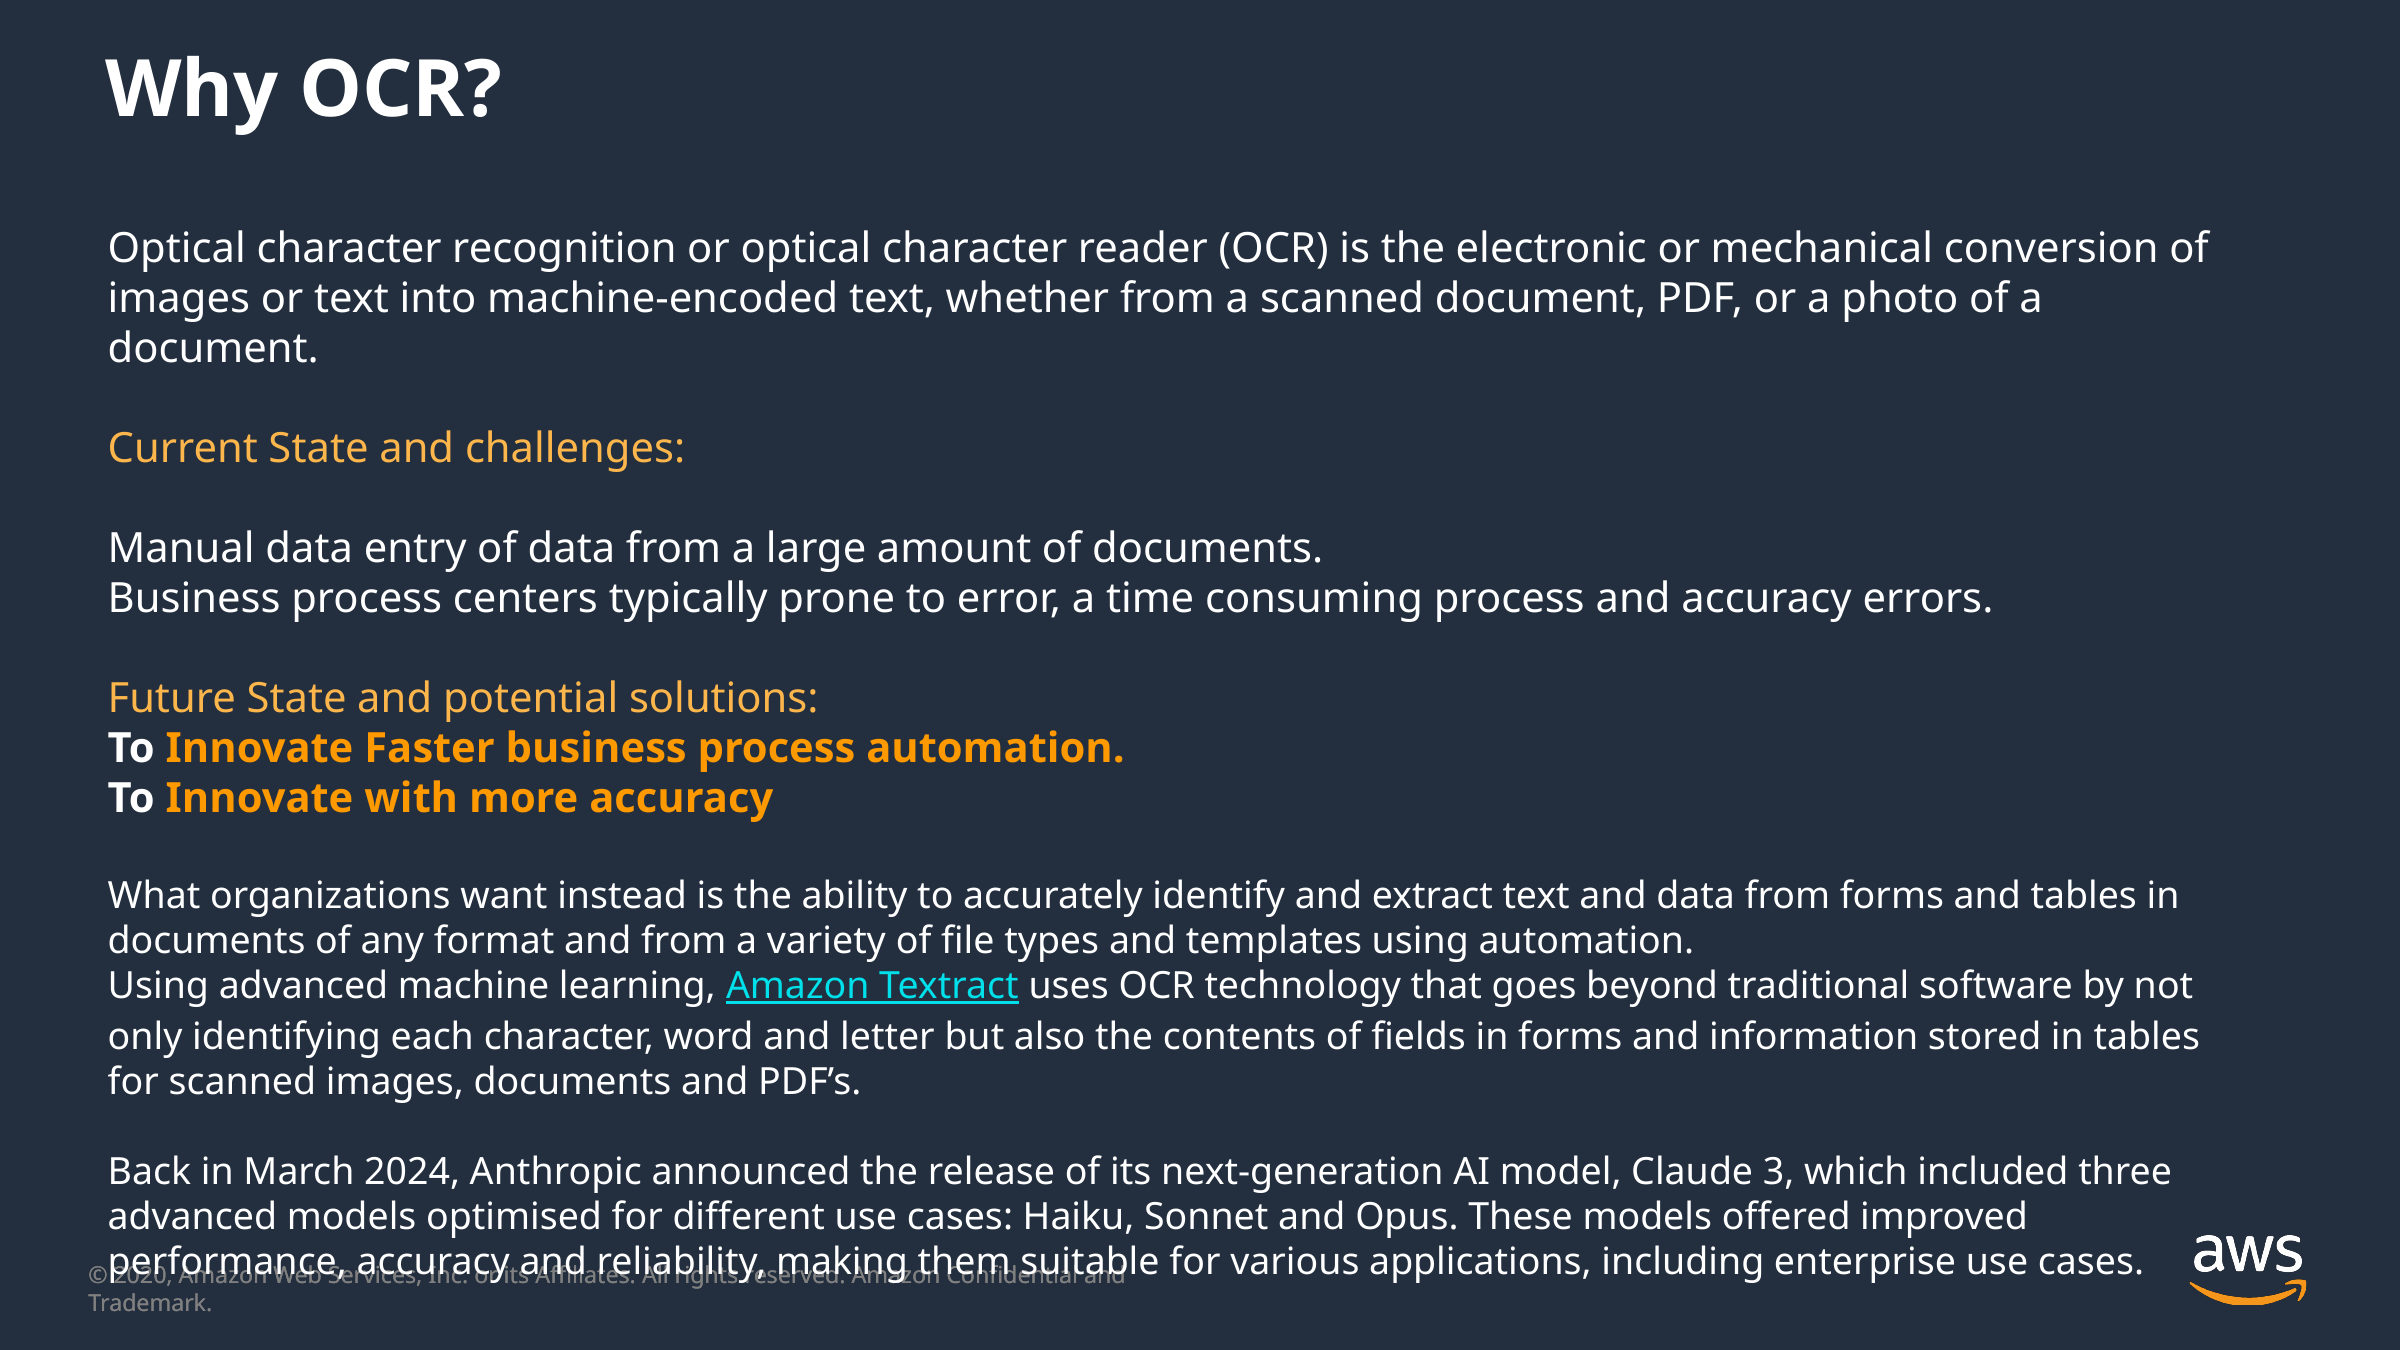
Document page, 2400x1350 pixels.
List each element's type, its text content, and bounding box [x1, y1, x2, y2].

text_box Optical character recognition or optical character reader (OCR) is the electronic or mechanical conversion of images or text into machine-encoded text, whether from a scanned document, PDF, or a photo of a document. Current State and challenges: Manual data entry of data from a large amount of documents. Business process centers typically prone to error, a time consuming process and accuracy errors. Future State and potential solutions: To Innovate Faster business process automation. To Innovate with more accuracy What organizations want instead is the ability to accurately identify and extract text and data from forms and tables in documents of any format and from a variety of file types and templates using automation. Using advanced machine learning, Amazon Textract uses OCR technology that goes beyond traditional software by not only identifying each character, word and letter but also the contents of fields in forms and information stored in tables for scanned images, documents and PDF’s. Back in March 2024, Anthropic announced the release of its next-generation AI model, Claude 3, which included three advanced models optimised for different use cases: Haiku, Sonnet and Opus. These models offered improved performance, accuracy and reliability, making them suitable for various applications, including enterprise use cases. [93, 133, 2245, 1350]
title Why OCR? [90, 30, 2307, 179]
